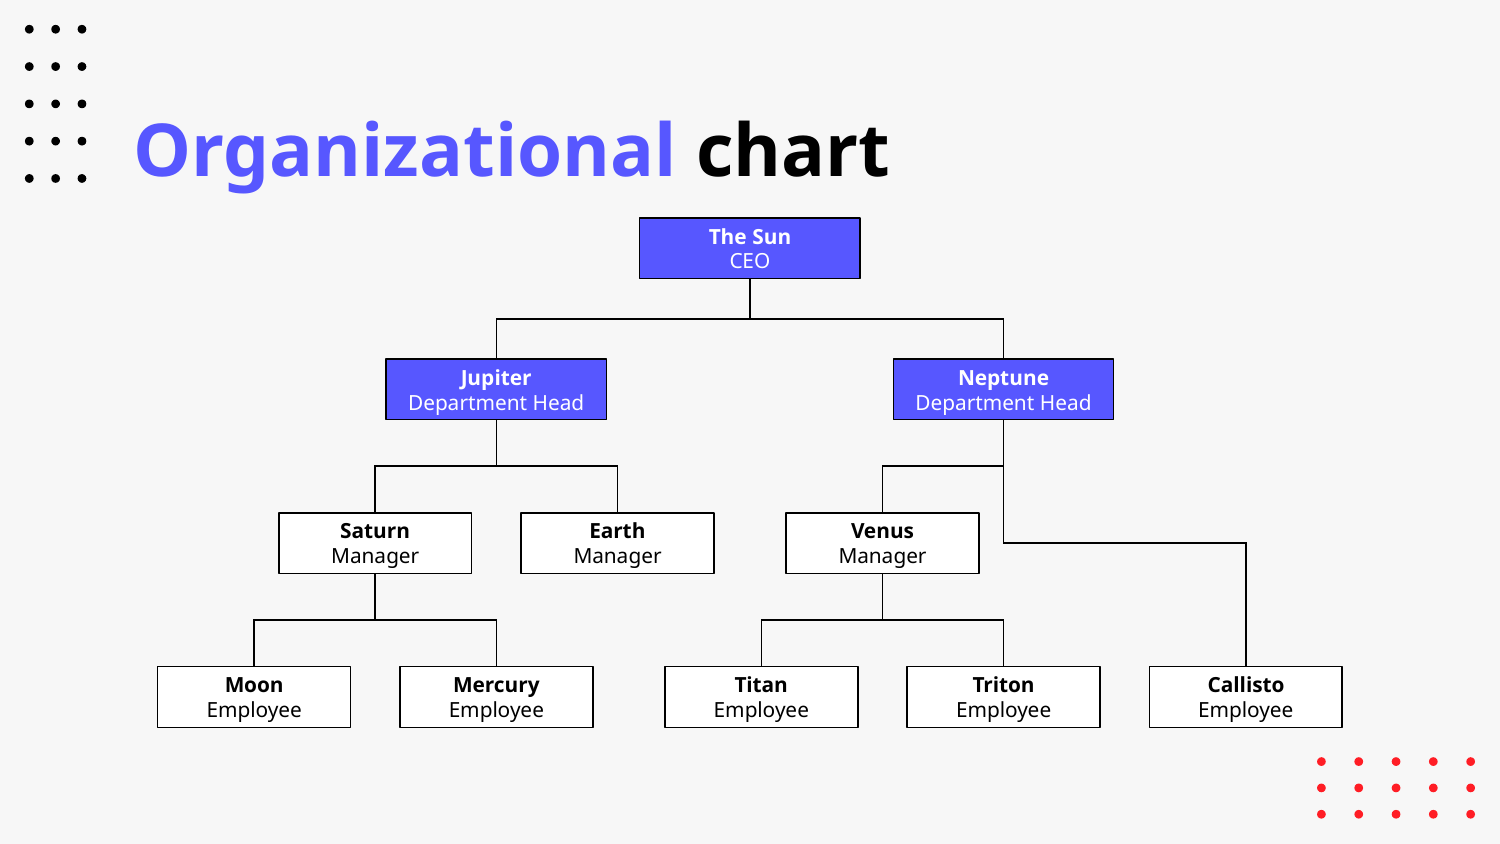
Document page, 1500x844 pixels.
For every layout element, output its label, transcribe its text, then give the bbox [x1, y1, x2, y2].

text_box Moon Employee [157, 666, 351, 728]
text_box Earth Manager [520, 512, 714, 574]
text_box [582, 191, 664, 446]
text_box Jupiter Department Head [386, 358, 577, 420]
text_box Titan Employee [664, 666, 858, 728]
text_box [389, 559, 483, 681]
text_box Saturn Manager [278, 512, 472, 574]
text_box Venus Manager [786, 512, 979, 574]
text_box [1001, 421, 1249, 665]
text_box Triton Employee [907, 668, 1101, 728]
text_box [775, 559, 869, 681]
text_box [267, 559, 362, 681]
text_box Neptune Department Head [923, 358, 1114, 420]
title Organizational chart [118, 88, 1382, 183]
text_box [389, 405, 483, 528]
text_box Mercury Employee [399, 666, 593, 728]
text_box The Sun CEO [668, 217, 831, 279]
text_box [836, 191, 918, 446]
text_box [896, 405, 990, 527]
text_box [510, 405, 604, 528]
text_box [896, 559, 990, 681]
text_box Callisto Employee [1149, 666, 1343, 728]
